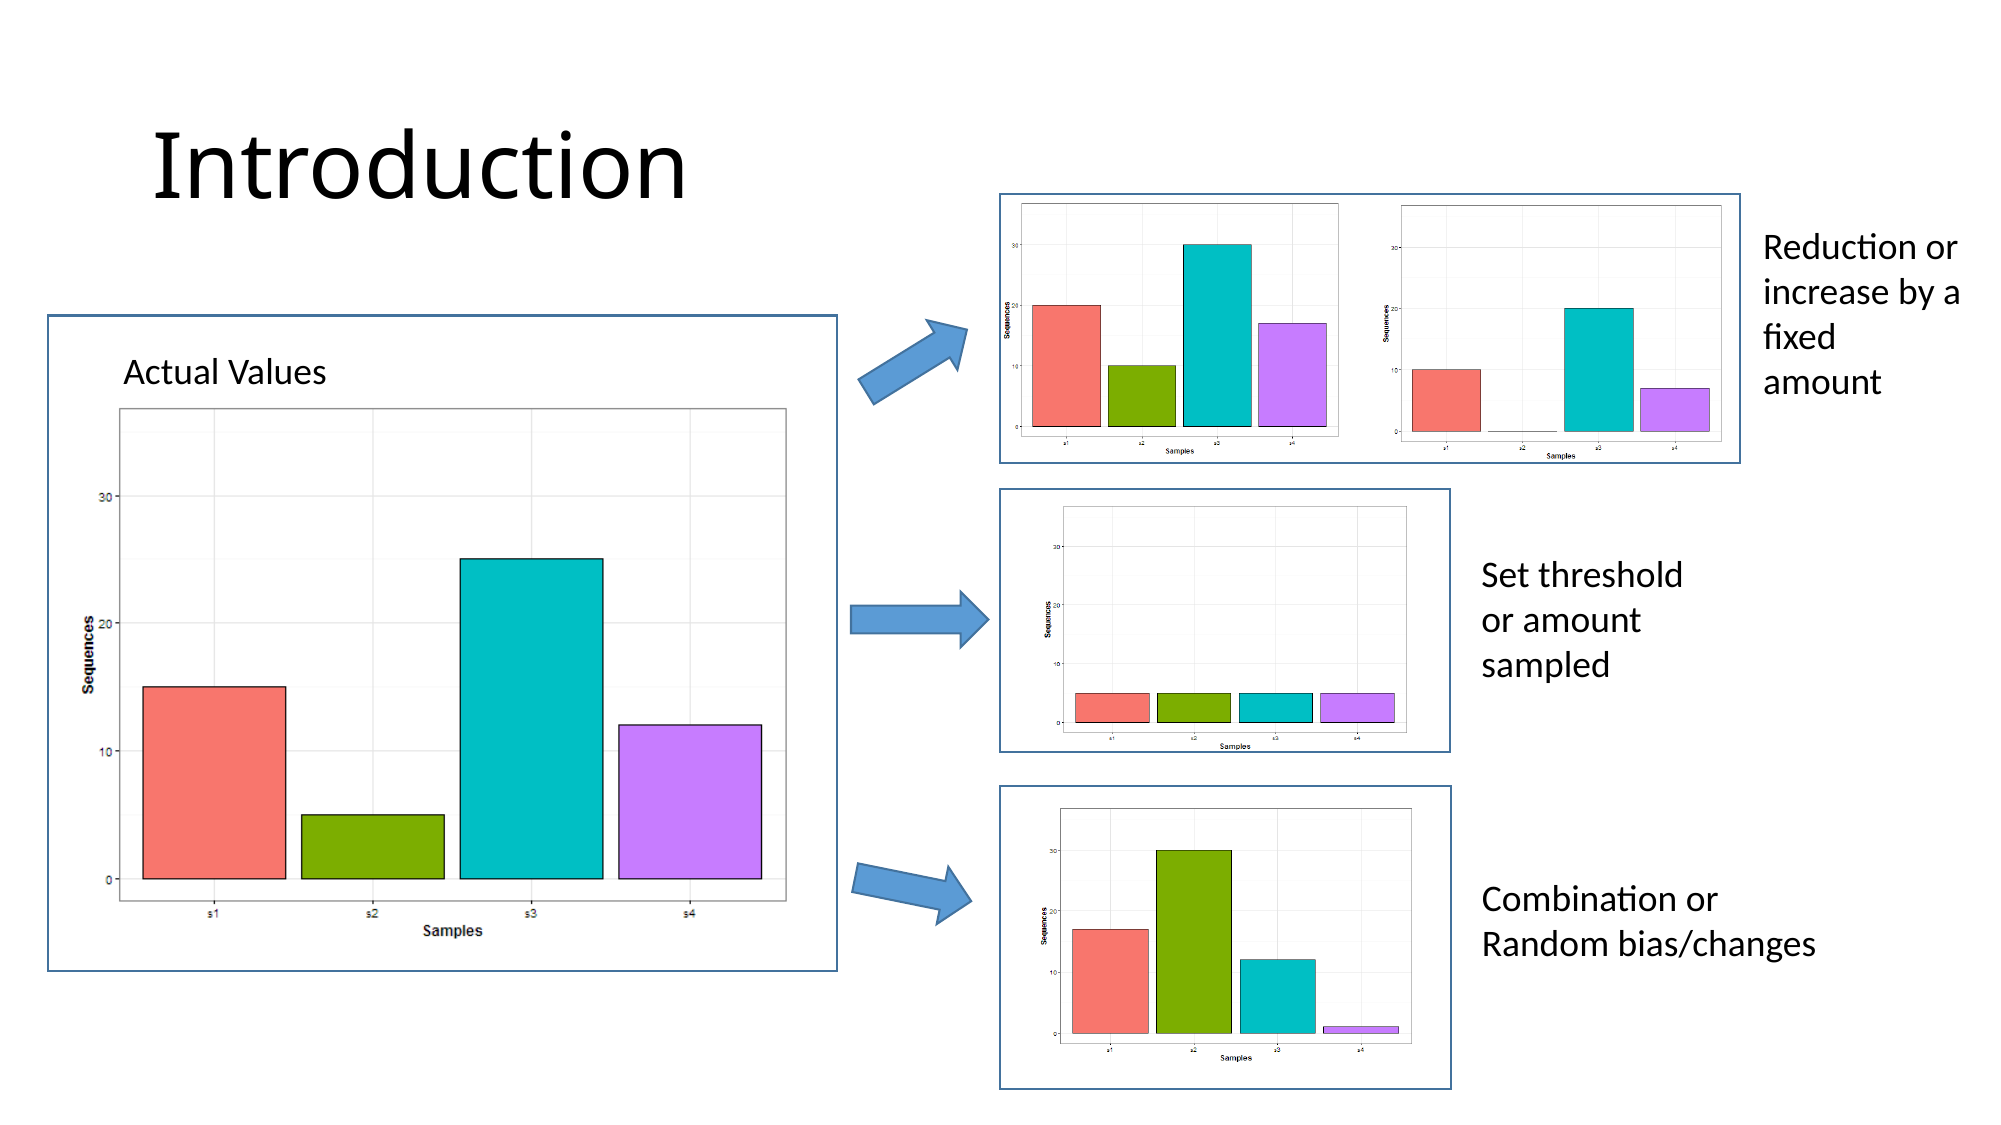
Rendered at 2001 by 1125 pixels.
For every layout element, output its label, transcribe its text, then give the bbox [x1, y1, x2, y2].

picture [998, 200, 1341, 459]
text_box Reduction or increase by a fixed amount [1748, 214, 1977, 410]
text_box [47, 314, 838, 972]
text_box [999, 488, 1451, 753]
picture [1034, 805, 1415, 1065]
text_box Combination or Random bias/changes [1467, 866, 1832, 972]
text_box [851, 862, 973, 927]
text_box [999, 785, 1452, 1090]
text_box Set threshold or amount sampled [1466, 543, 1700, 693]
text_box [999, 193, 1741, 464]
text_box [849, 589, 990, 650]
text_box [857, 318, 969, 406]
picture [1038, 503, 1410, 753]
picture [70, 403, 793, 946]
title Introduction [137, 59, 1863, 278]
picture [1377, 202, 1724, 463]
